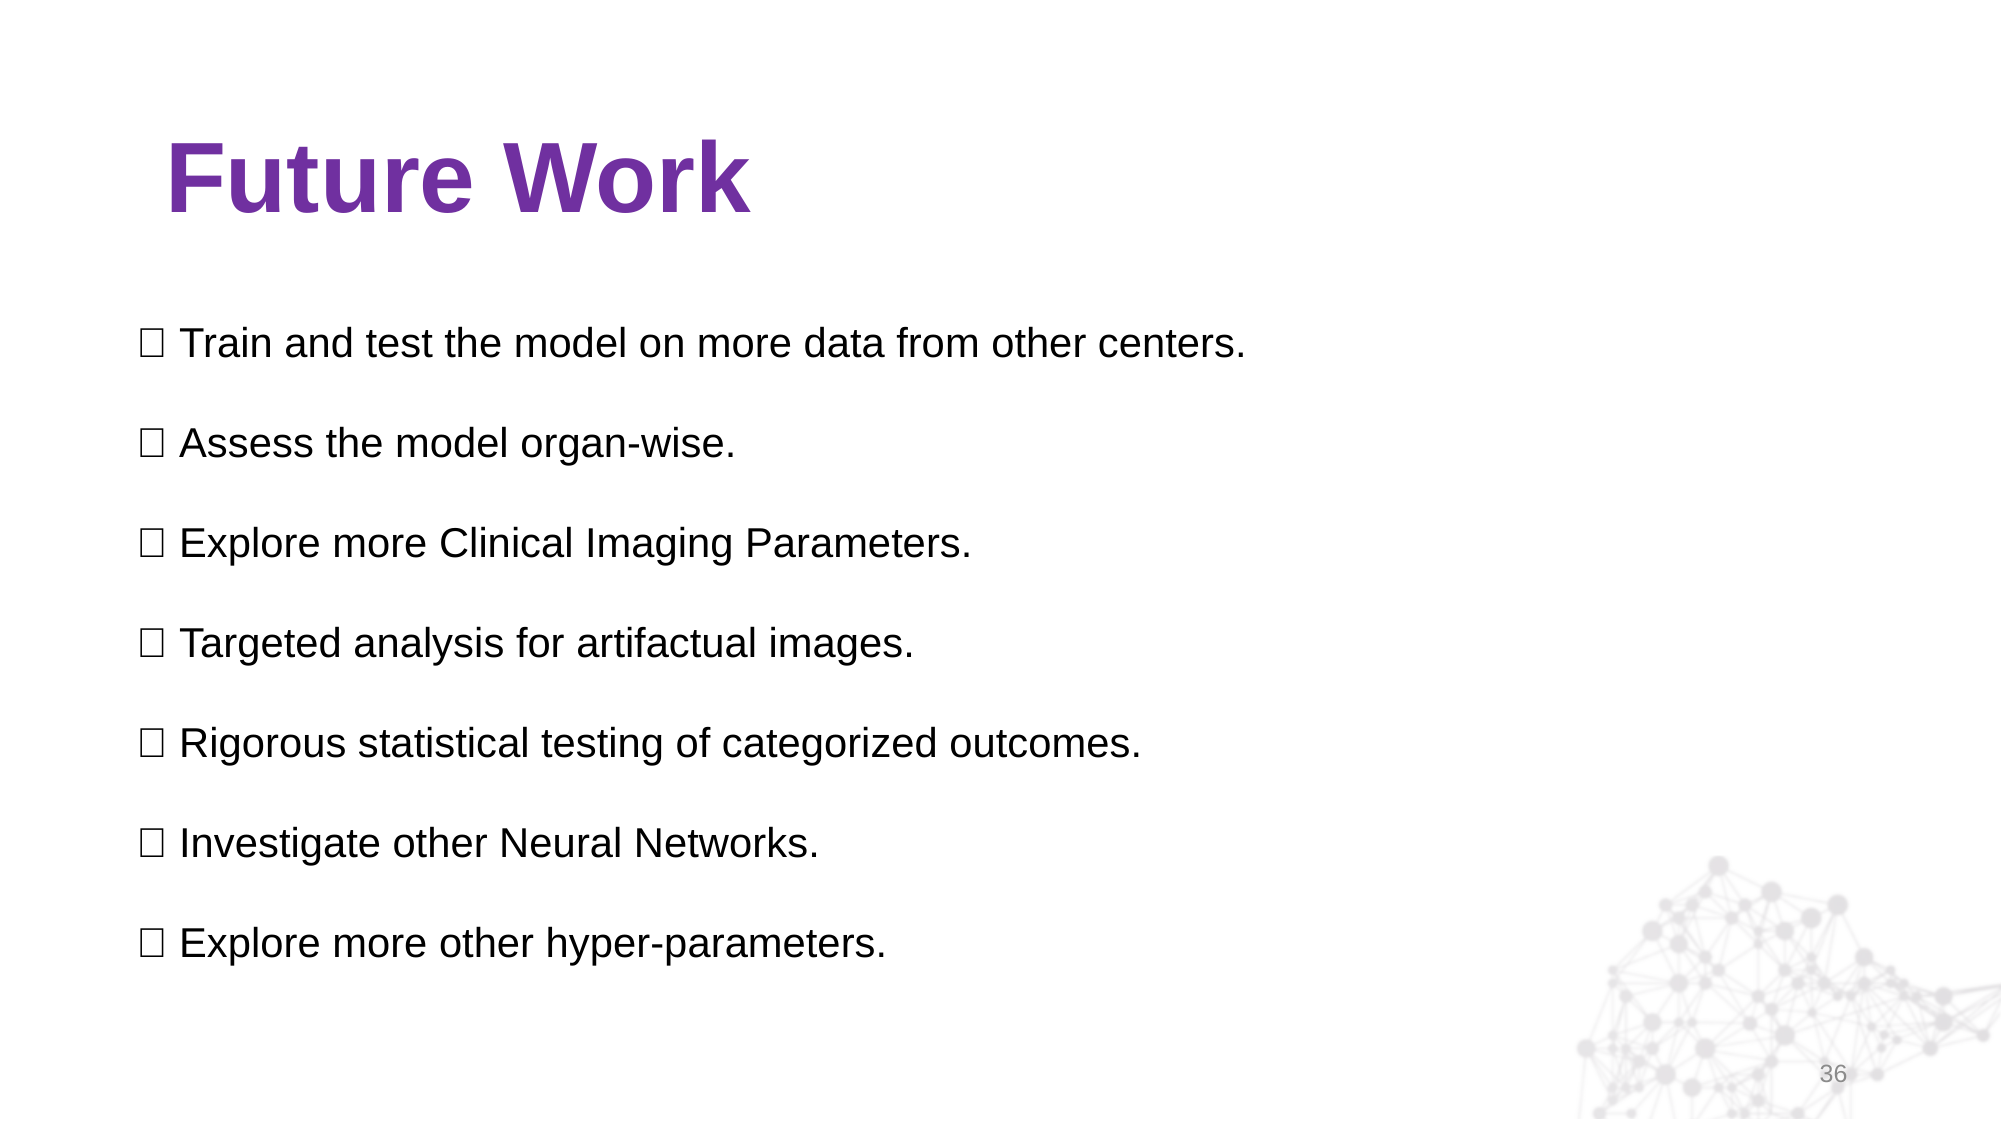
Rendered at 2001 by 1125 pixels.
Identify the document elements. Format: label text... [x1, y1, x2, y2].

slide_number 36 [1412, 1042, 1863, 1103]
text_box 📍 Train and test the model on more data from other centers. 📍 Assess the model organ-wise. 📍 Explore more Clinical Imaging Parameters. 📍 Targeted analysis for artifactual images. 📍 Rigorous statistical testing of categorized outcomes. 📍 Investigate other Neural Networks. 📍 Explore more other hyper-parameters. [121, 359, 1962, 974]
text_box Future Work [0, 1, 2000, 359]
